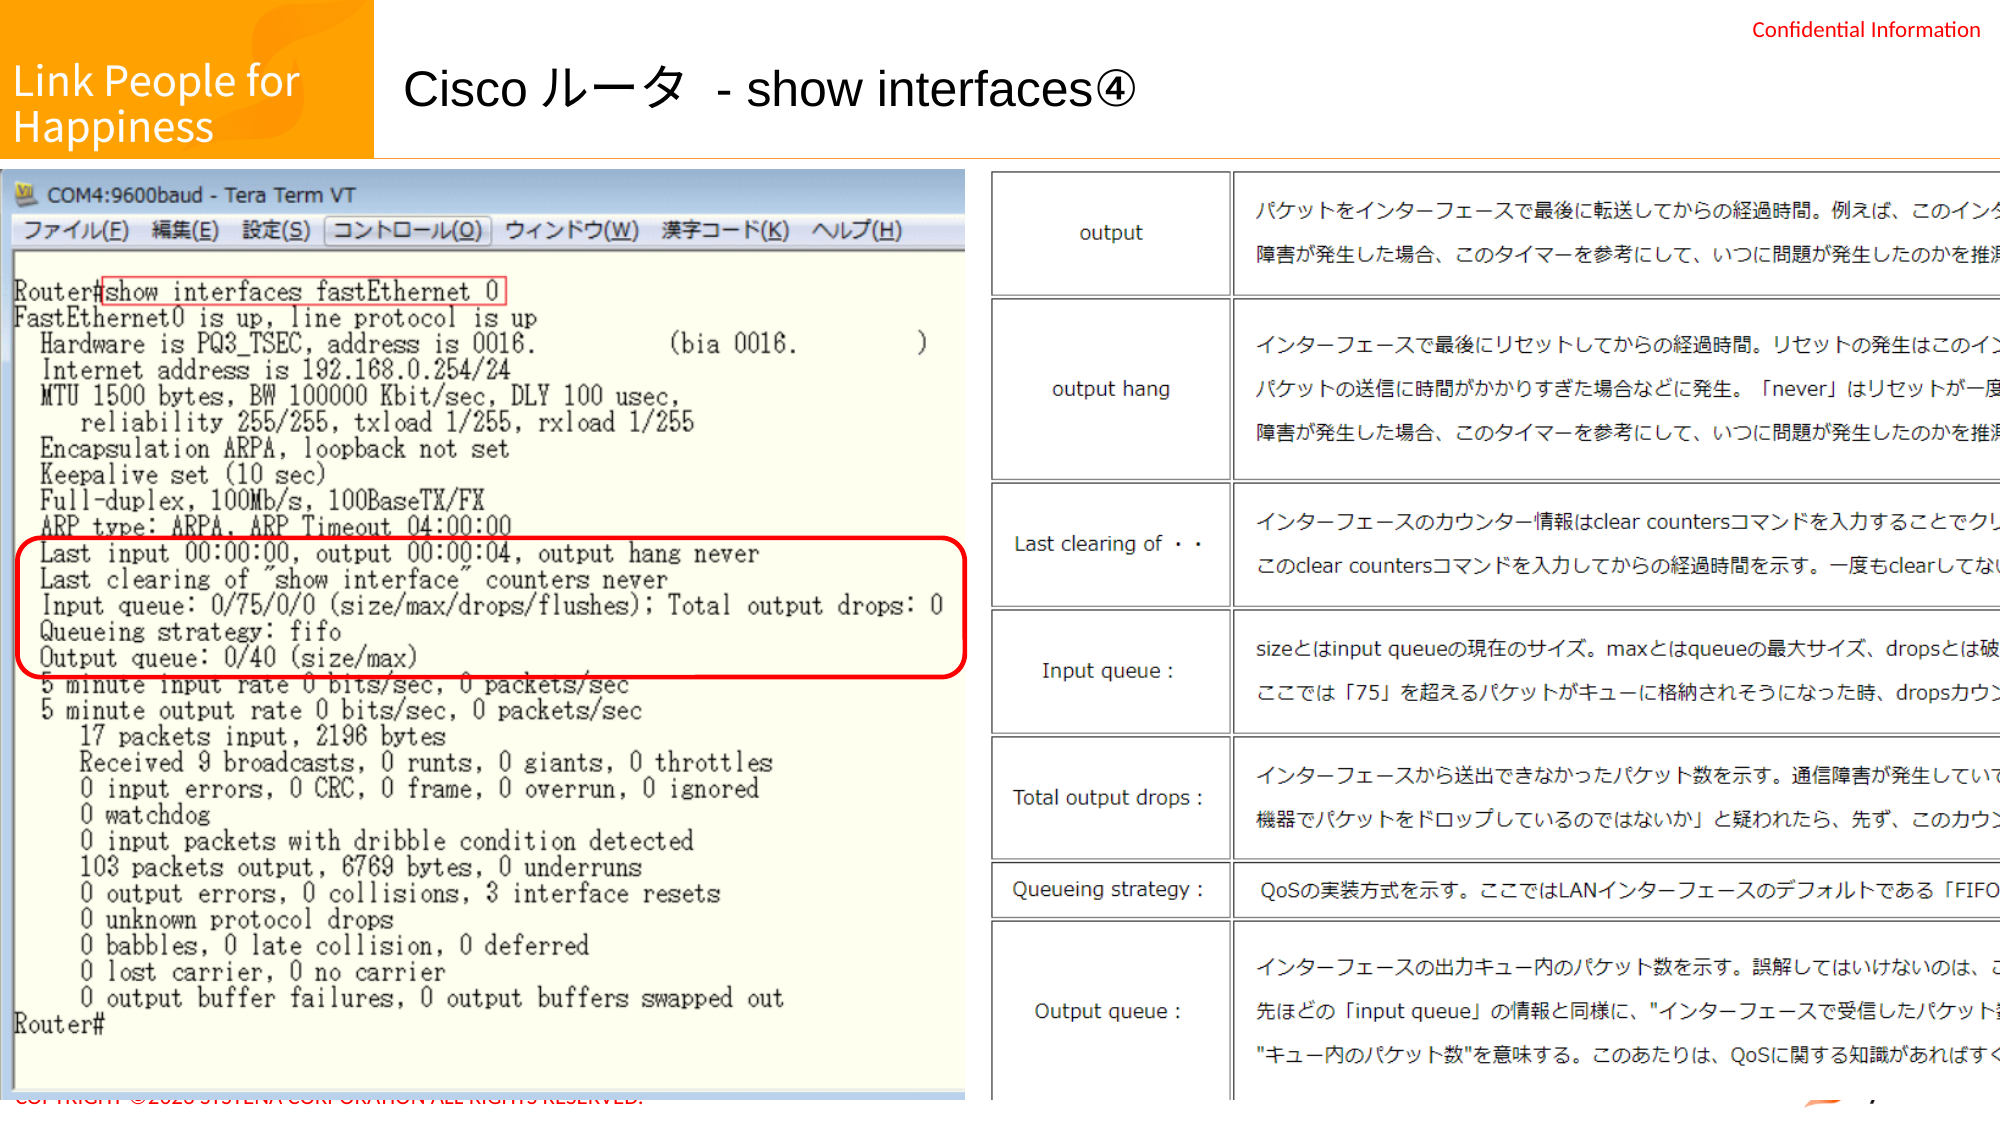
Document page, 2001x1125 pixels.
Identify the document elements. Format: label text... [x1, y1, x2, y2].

picture [0, 0, 374, 159]
picture [989, 168, 2000, 1108]
picture [0, 168, 966, 1101]
title Ciscoルータ - show interfaces④ [388, 28, 1916, 145]
